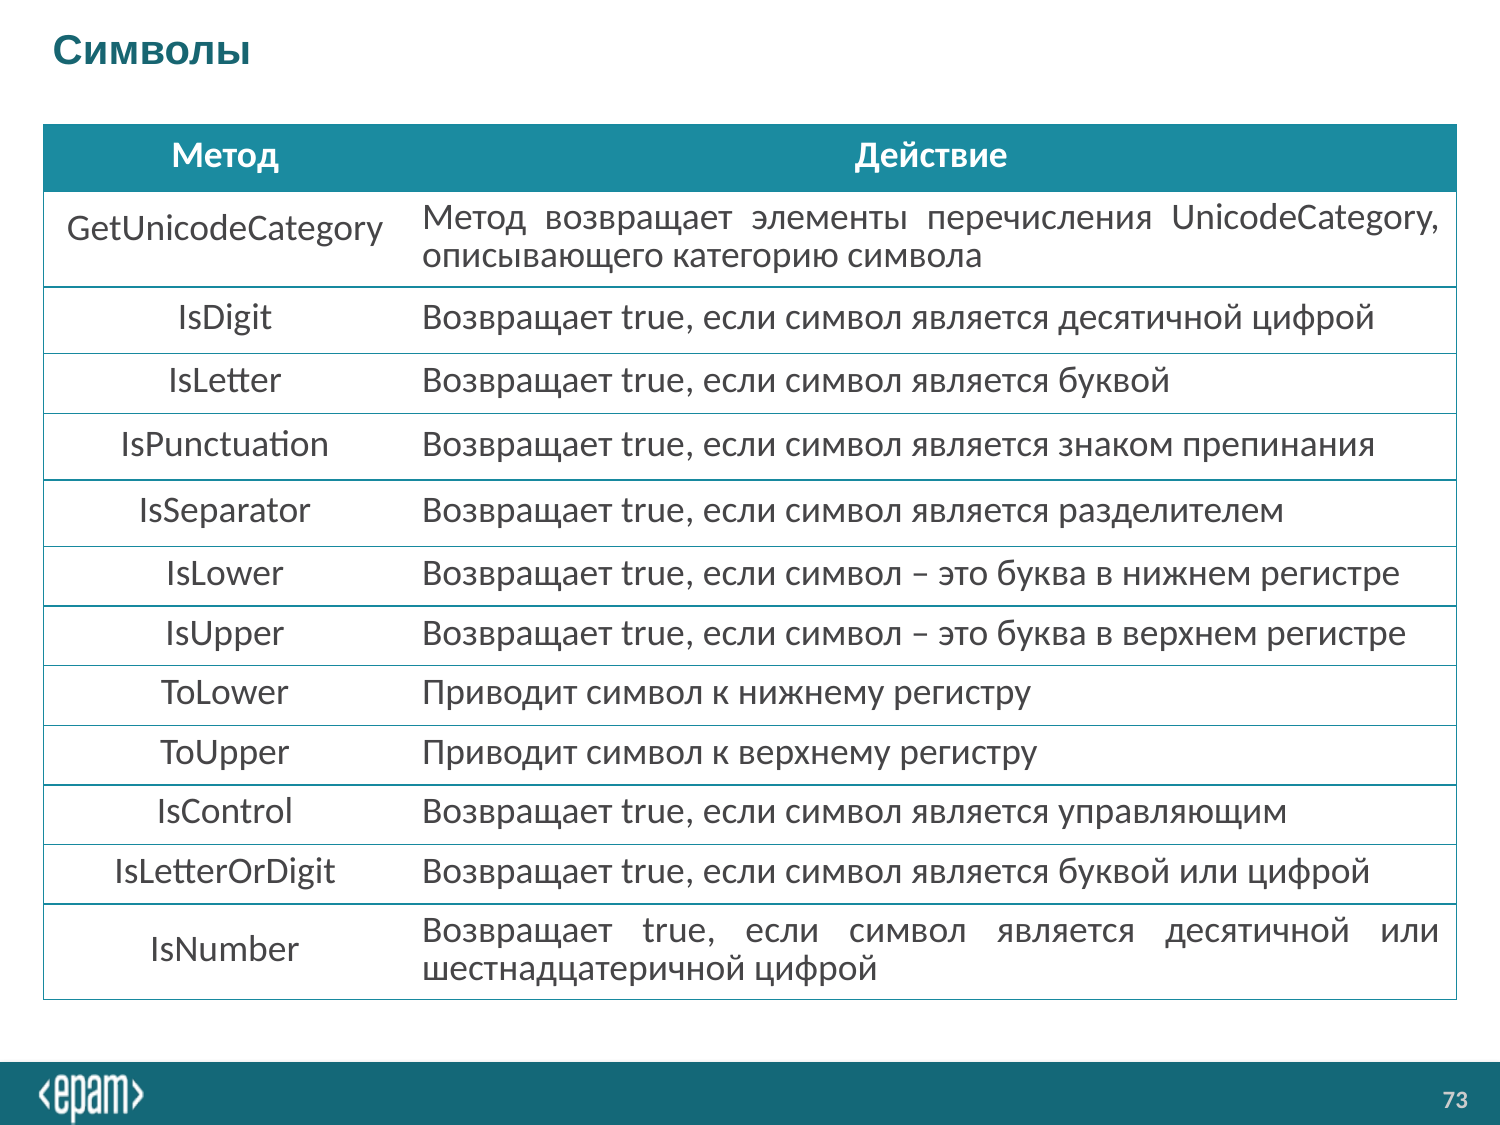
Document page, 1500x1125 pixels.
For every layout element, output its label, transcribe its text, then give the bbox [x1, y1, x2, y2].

table_cell IsSeparator [44, 481, 407, 546]
table_cell Возвращает true, если символ является десятичной цифрой [407, 288, 1456, 353]
table_cell IsPunctuation [44, 414, 407, 479]
table_cell Метод возвращает элементы перечисления UnicodeCategory, описывающего категорию символа [407, 192, 1456, 286]
title Символы [0, 0, 1500, 95]
table_cell ToUpper [44, 726, 407, 784]
table_cell Возвращает true, если символ – это буква в нижнем регистре [407, 547, 1456, 605]
table_header Действие [407, 126, 1456, 191]
table_cell Возвращает true, если символ является буквой или цифрой [407, 845, 1456, 903]
table_cell IsLower [44, 547, 407, 605]
table_cell Возвращает true, если символ является буквой [407, 354, 1456, 413]
table_cell GetUnicodeCategory [44, 192, 407, 286]
table_cell Возвращает true, если символ является десятичной или шестнадцатеричной цифрой [407, 905, 1456, 999]
table_cell IsUpper [44, 607, 407, 665]
table_cell IsControl [44, 786, 407, 844]
table_cell IsLetterOrDigit [44, 845, 407, 903]
table_cell IsNumber [44, 905, 407, 999]
table_header Метод [44, 126, 407, 191]
table_cell ToLower [44, 666, 407, 725]
picture [38, 1074, 144, 1125]
table_cell IsDigit [44, 288, 407, 353]
table_cell Приводит символ к нижнему регистру [407, 666, 1456, 725]
table_cell Возвращает true, если символ является знаком препинания [407, 414, 1456, 479]
table_cell Возвращает true, если символ является управляющим [407, 786, 1456, 844]
table_cell Приводит символ к верхнему регистру [407, 726, 1456, 784]
table_cell Возвращает true, если символ – это буква в верхнем регистре [407, 607, 1456, 665]
table_cell Возвращает true, если символ является разделителем [407, 481, 1456, 546]
table_cell IsLetter [44, 354, 407, 413]
